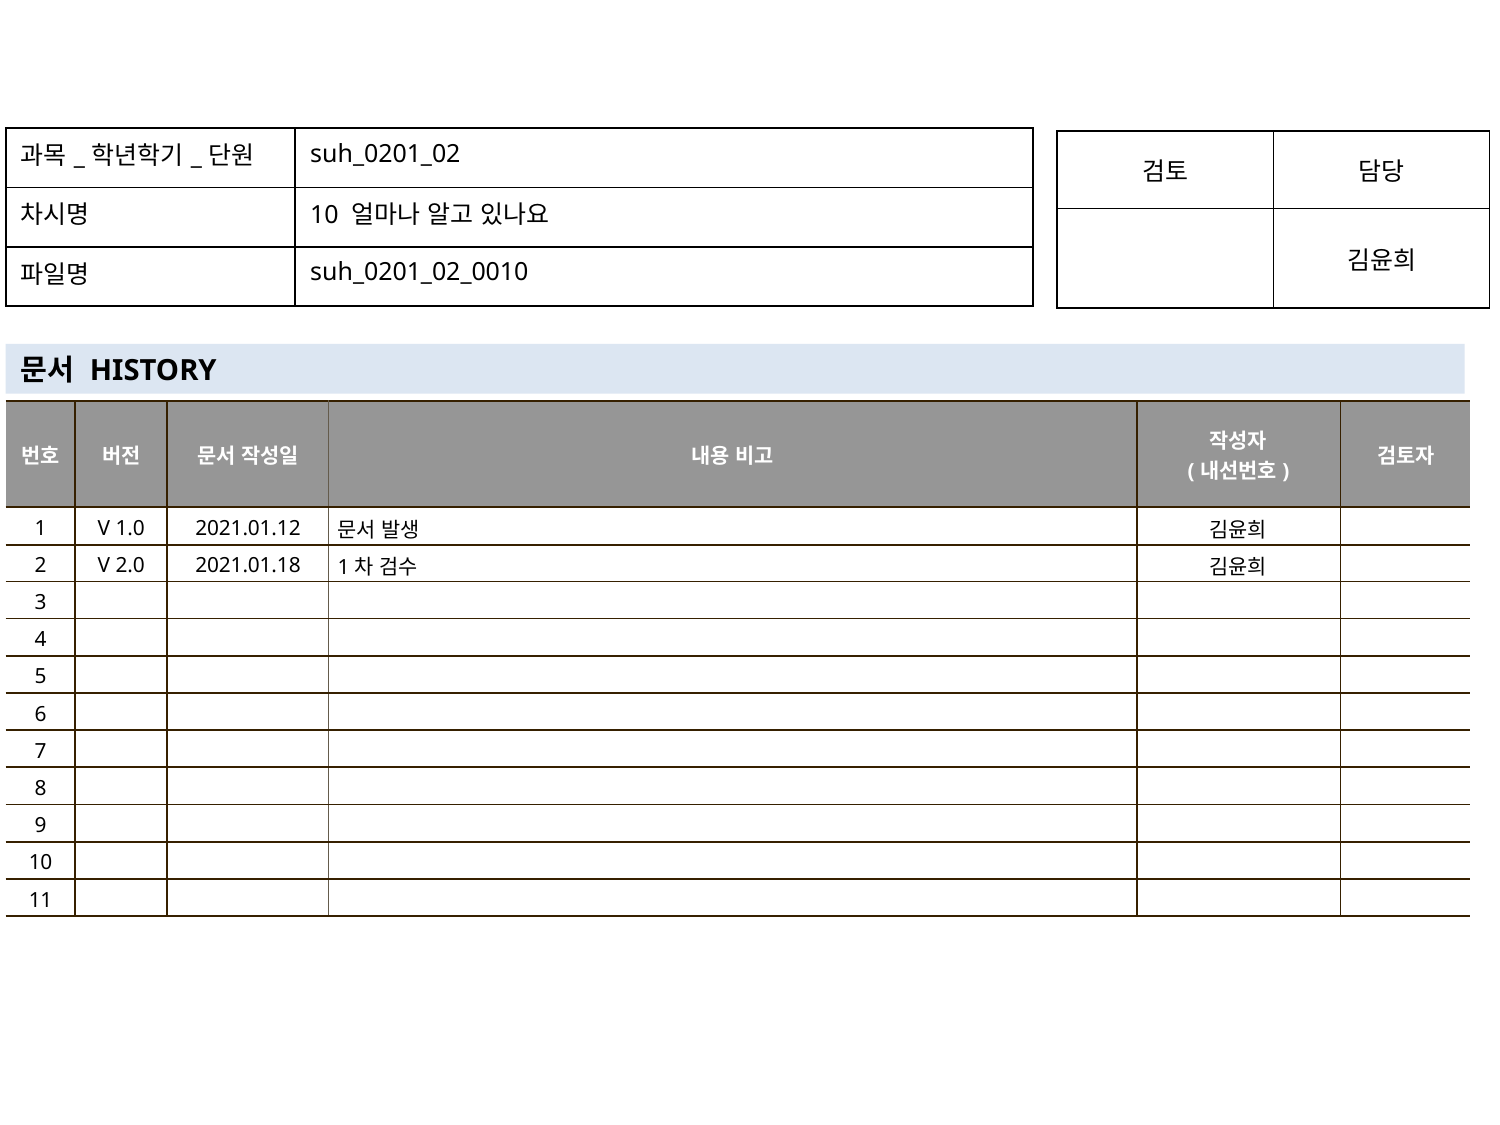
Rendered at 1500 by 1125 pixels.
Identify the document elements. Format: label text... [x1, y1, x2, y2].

table_cell [168, 805, 328, 841]
table_cell [329, 731, 1136, 766]
table_cell 1차 검수 [329, 546, 1136, 581]
table_cell [76, 880, 166, 915]
table_header 작성자 (내선번호) [1138, 402, 1340, 506]
table_cell [76, 731, 166, 766]
table_cell [1341, 546, 1470, 581]
table_cell [1341, 582, 1470, 618]
table_cell [329, 582, 1136, 618]
table_header 담당 [1274, 132, 1489, 208]
table_cell [1138, 731, 1340, 766]
table_cell suh_0201_02_0010 [296, 248, 1032, 305]
table_cell [168, 731, 328, 766]
table_cell 1 [6, 508, 74, 544]
table_cell [329, 657, 1136, 692]
table_cell 4 [6, 619, 74, 655]
table_cell 2021.01.12 [168, 508, 328, 544]
table_cell 10 얼마나 알고 있나요 [296, 188, 1032, 246]
table_header 번호 [6, 402, 74, 506]
table_header 검토 [1058, 132, 1273, 208]
table_cell [76, 694, 166, 729]
table_cell 파일명 [7, 248, 294, 305]
table_cell [76, 582, 166, 618]
table_cell 10 [6, 843, 74, 878]
text_box 문서 HISTORY [5, 343, 1465, 394]
table_cell [168, 582, 328, 618]
table_cell 김윤희 [1138, 546, 1340, 581]
table_cell [1341, 657, 1470, 692]
table_header 내용 비고 [329, 402, 1136, 506]
table_cell [1138, 880, 1340, 915]
table_cell 9 [6, 805, 74, 841]
table_header suh_0201_02 [296, 129, 1032, 187]
table_cell 김윤희 [1138, 508, 1340, 544]
table_cell 2021.01.18 [168, 546, 328, 581]
table_header 검토자 [1341, 402, 1470, 506]
table_cell 2 [6, 546, 74, 581]
table_cell [168, 657, 328, 692]
table_cell [1138, 619, 1340, 655]
table_cell [1341, 694, 1470, 729]
table_cell [1341, 731, 1470, 766]
table_cell [329, 694, 1136, 729]
table_cell [1058, 209, 1273, 307]
table_cell [1138, 694, 1340, 729]
table_cell 5 [6, 657, 74, 692]
table_cell [76, 805, 166, 841]
table_cell [168, 843, 328, 878]
table_header 버전 [76, 402, 166, 506]
table_cell 6 [6, 694, 74, 729]
table_cell 11 [6, 880, 74, 915]
table_cell 8 [6, 768, 74, 804]
table_cell 7 [6, 731, 74, 766]
table_cell [329, 843, 1136, 878]
table_cell [168, 619, 328, 655]
table_cell [329, 880, 1136, 915]
table_cell [76, 619, 166, 655]
table_cell V 2.0 [76, 546, 166, 581]
table_cell [168, 694, 328, 729]
table_cell [76, 657, 166, 692]
table_cell [1341, 508, 1470, 544]
table_cell [1138, 805, 1340, 841]
table_cell [168, 880, 328, 915]
table_cell 차시명 [7, 188, 294, 246]
table_cell [76, 768, 166, 804]
table_cell V 1.0 [76, 508, 166, 544]
table_cell 김윤희 [1274, 209, 1489, 307]
table_cell [1341, 768, 1470, 804]
table_cell [329, 768, 1136, 804]
table_cell [1138, 768, 1340, 804]
table_header 과목_학년학기_단원 [7, 129, 294, 187]
table_cell [1341, 843, 1470, 878]
table_cell [1341, 619, 1470, 655]
table_cell [1341, 880, 1470, 915]
table_cell [1138, 582, 1340, 618]
table_cell [1138, 843, 1340, 878]
table_cell [329, 805, 1136, 841]
table_cell [168, 768, 328, 804]
table_cell [329, 619, 1136, 655]
table_cell [76, 843, 166, 878]
table_cell 3 [6, 582, 74, 618]
table_cell 문서 발생 [329, 508, 1136, 544]
table_header 문서 작성일 [168, 402, 328, 506]
table_cell [1138, 657, 1340, 692]
table_cell [1341, 805, 1470, 841]
